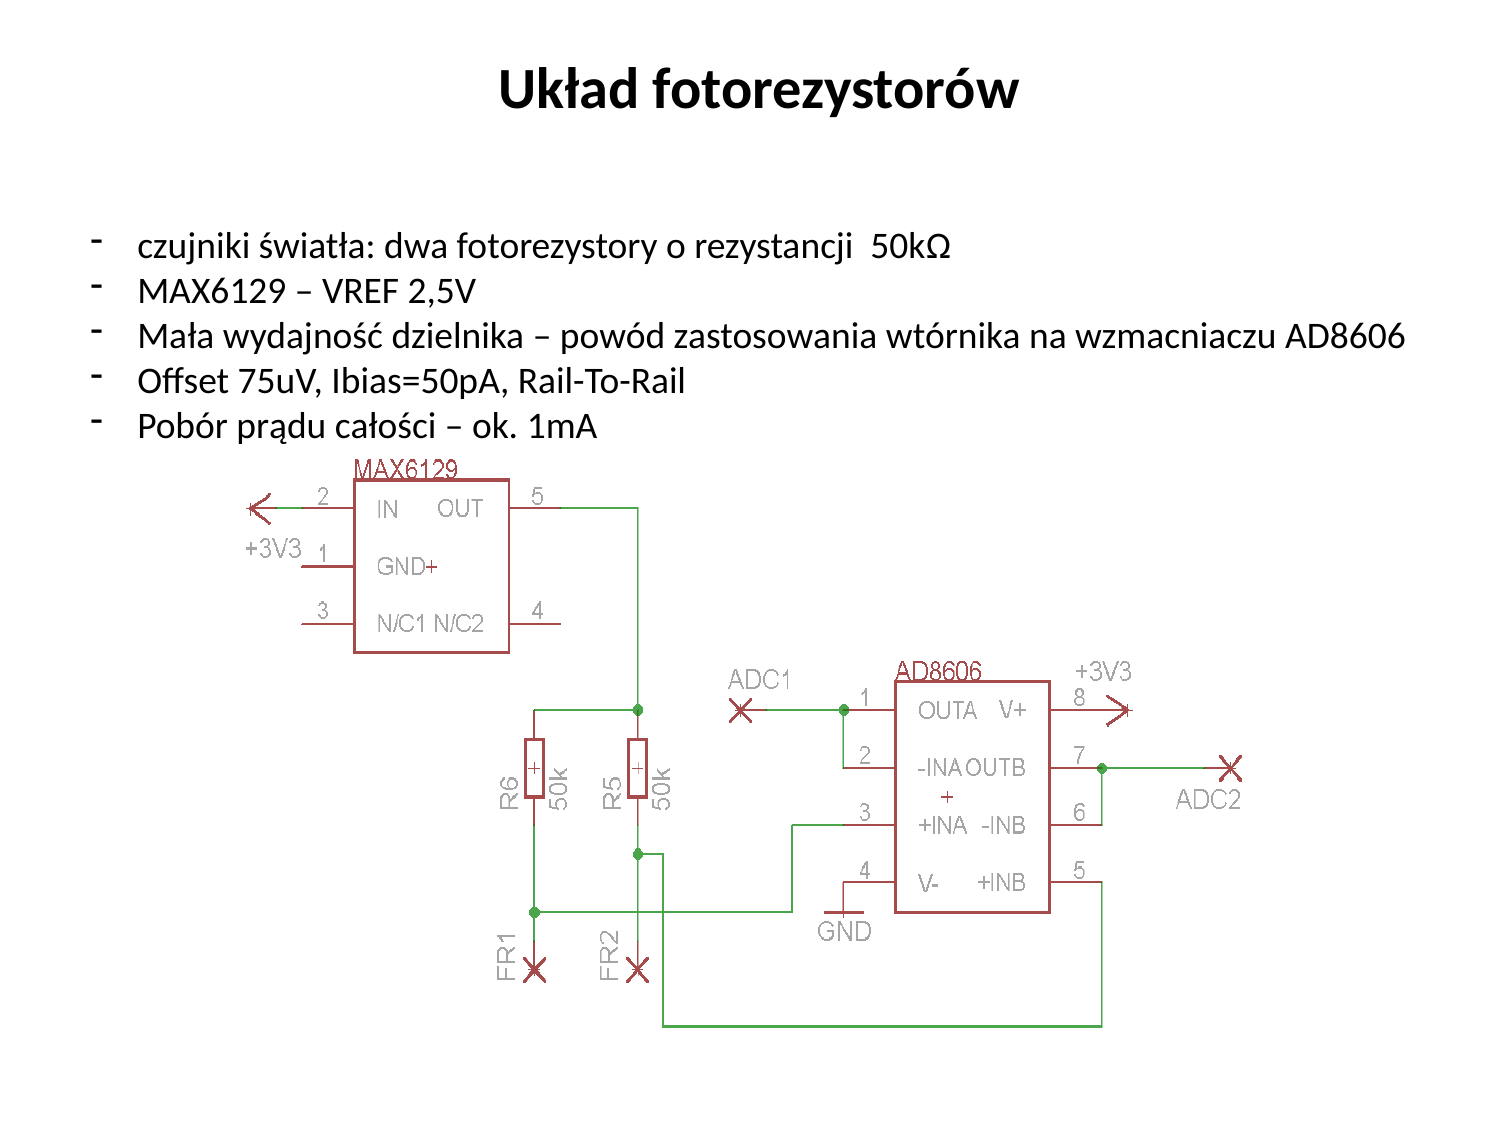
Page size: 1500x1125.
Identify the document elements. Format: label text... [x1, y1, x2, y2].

text_box czujniki światła: dwa fotorezystory o rezystancji 50kΩ MAX6129 – VREF 2,5V Mała wydajność dzielnika – powód zastosowania wtórnika na wzmacniaczu AD8606 Offset 75uV, Ibias=50pA, Rail-To-Rail Pobór prądu całości – ok. 1mA [75, 213, 1427, 499]
text_box Układ fotorezystorów [118, 42, 1400, 128]
picture [229, 444, 1270, 1062]
